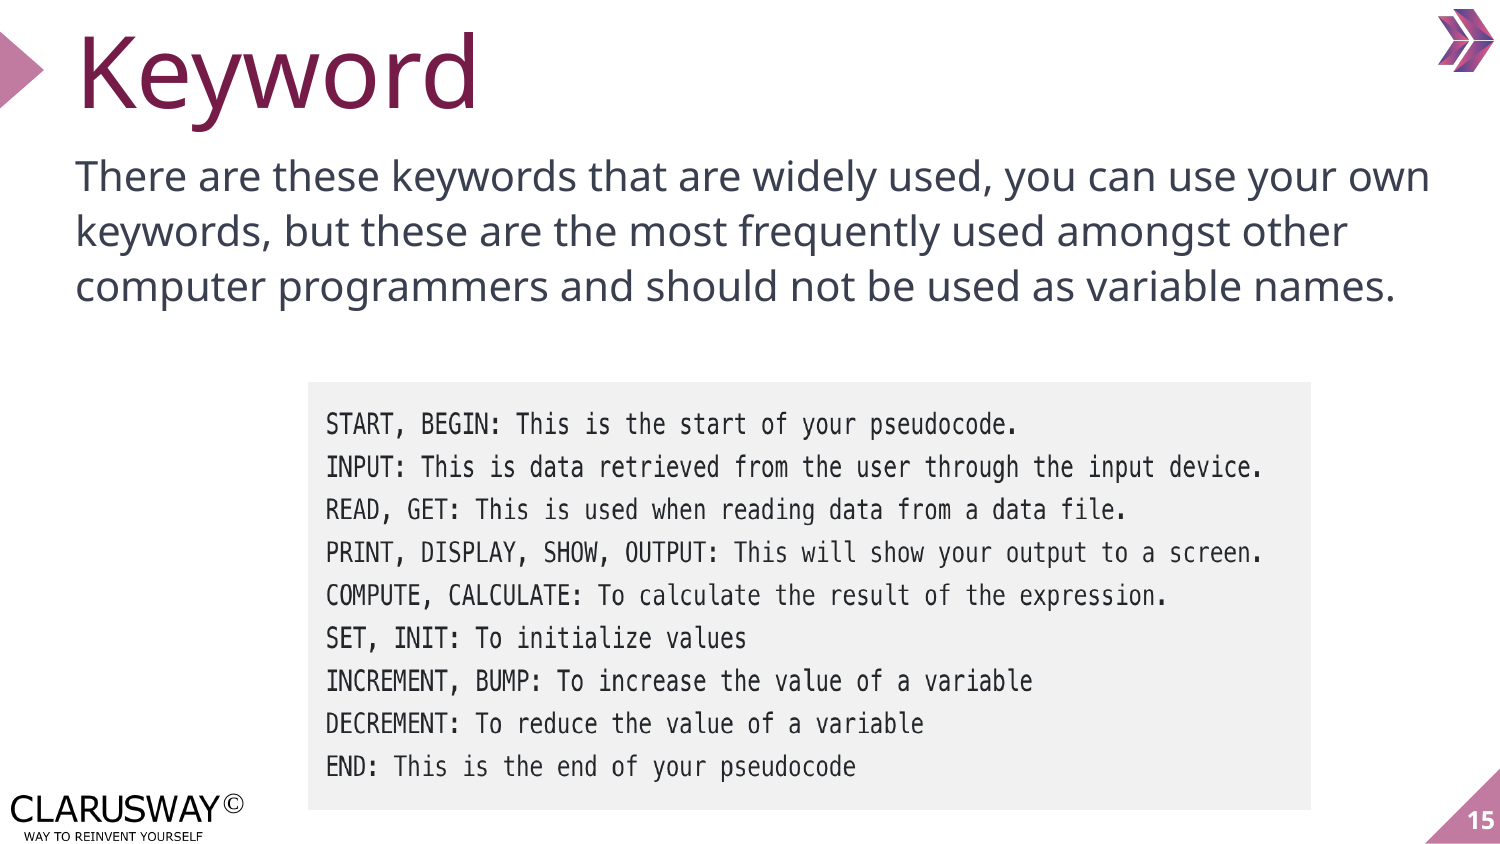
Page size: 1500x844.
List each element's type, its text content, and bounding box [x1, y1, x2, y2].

picture [11, 795, 220, 841]
picture [305, 382, 1311, 810]
title Keyword [75, 31, 1001, 145]
slide_number 15 [1461, 809, 1496, 839]
list There are these keywords that are widely used, you can use your own keywords, but these are the most frequently used amongst other computer programmers and should not be used as variable names. [75, 145, 1462, 737]
picture [1438, 9, 1494, 72]
